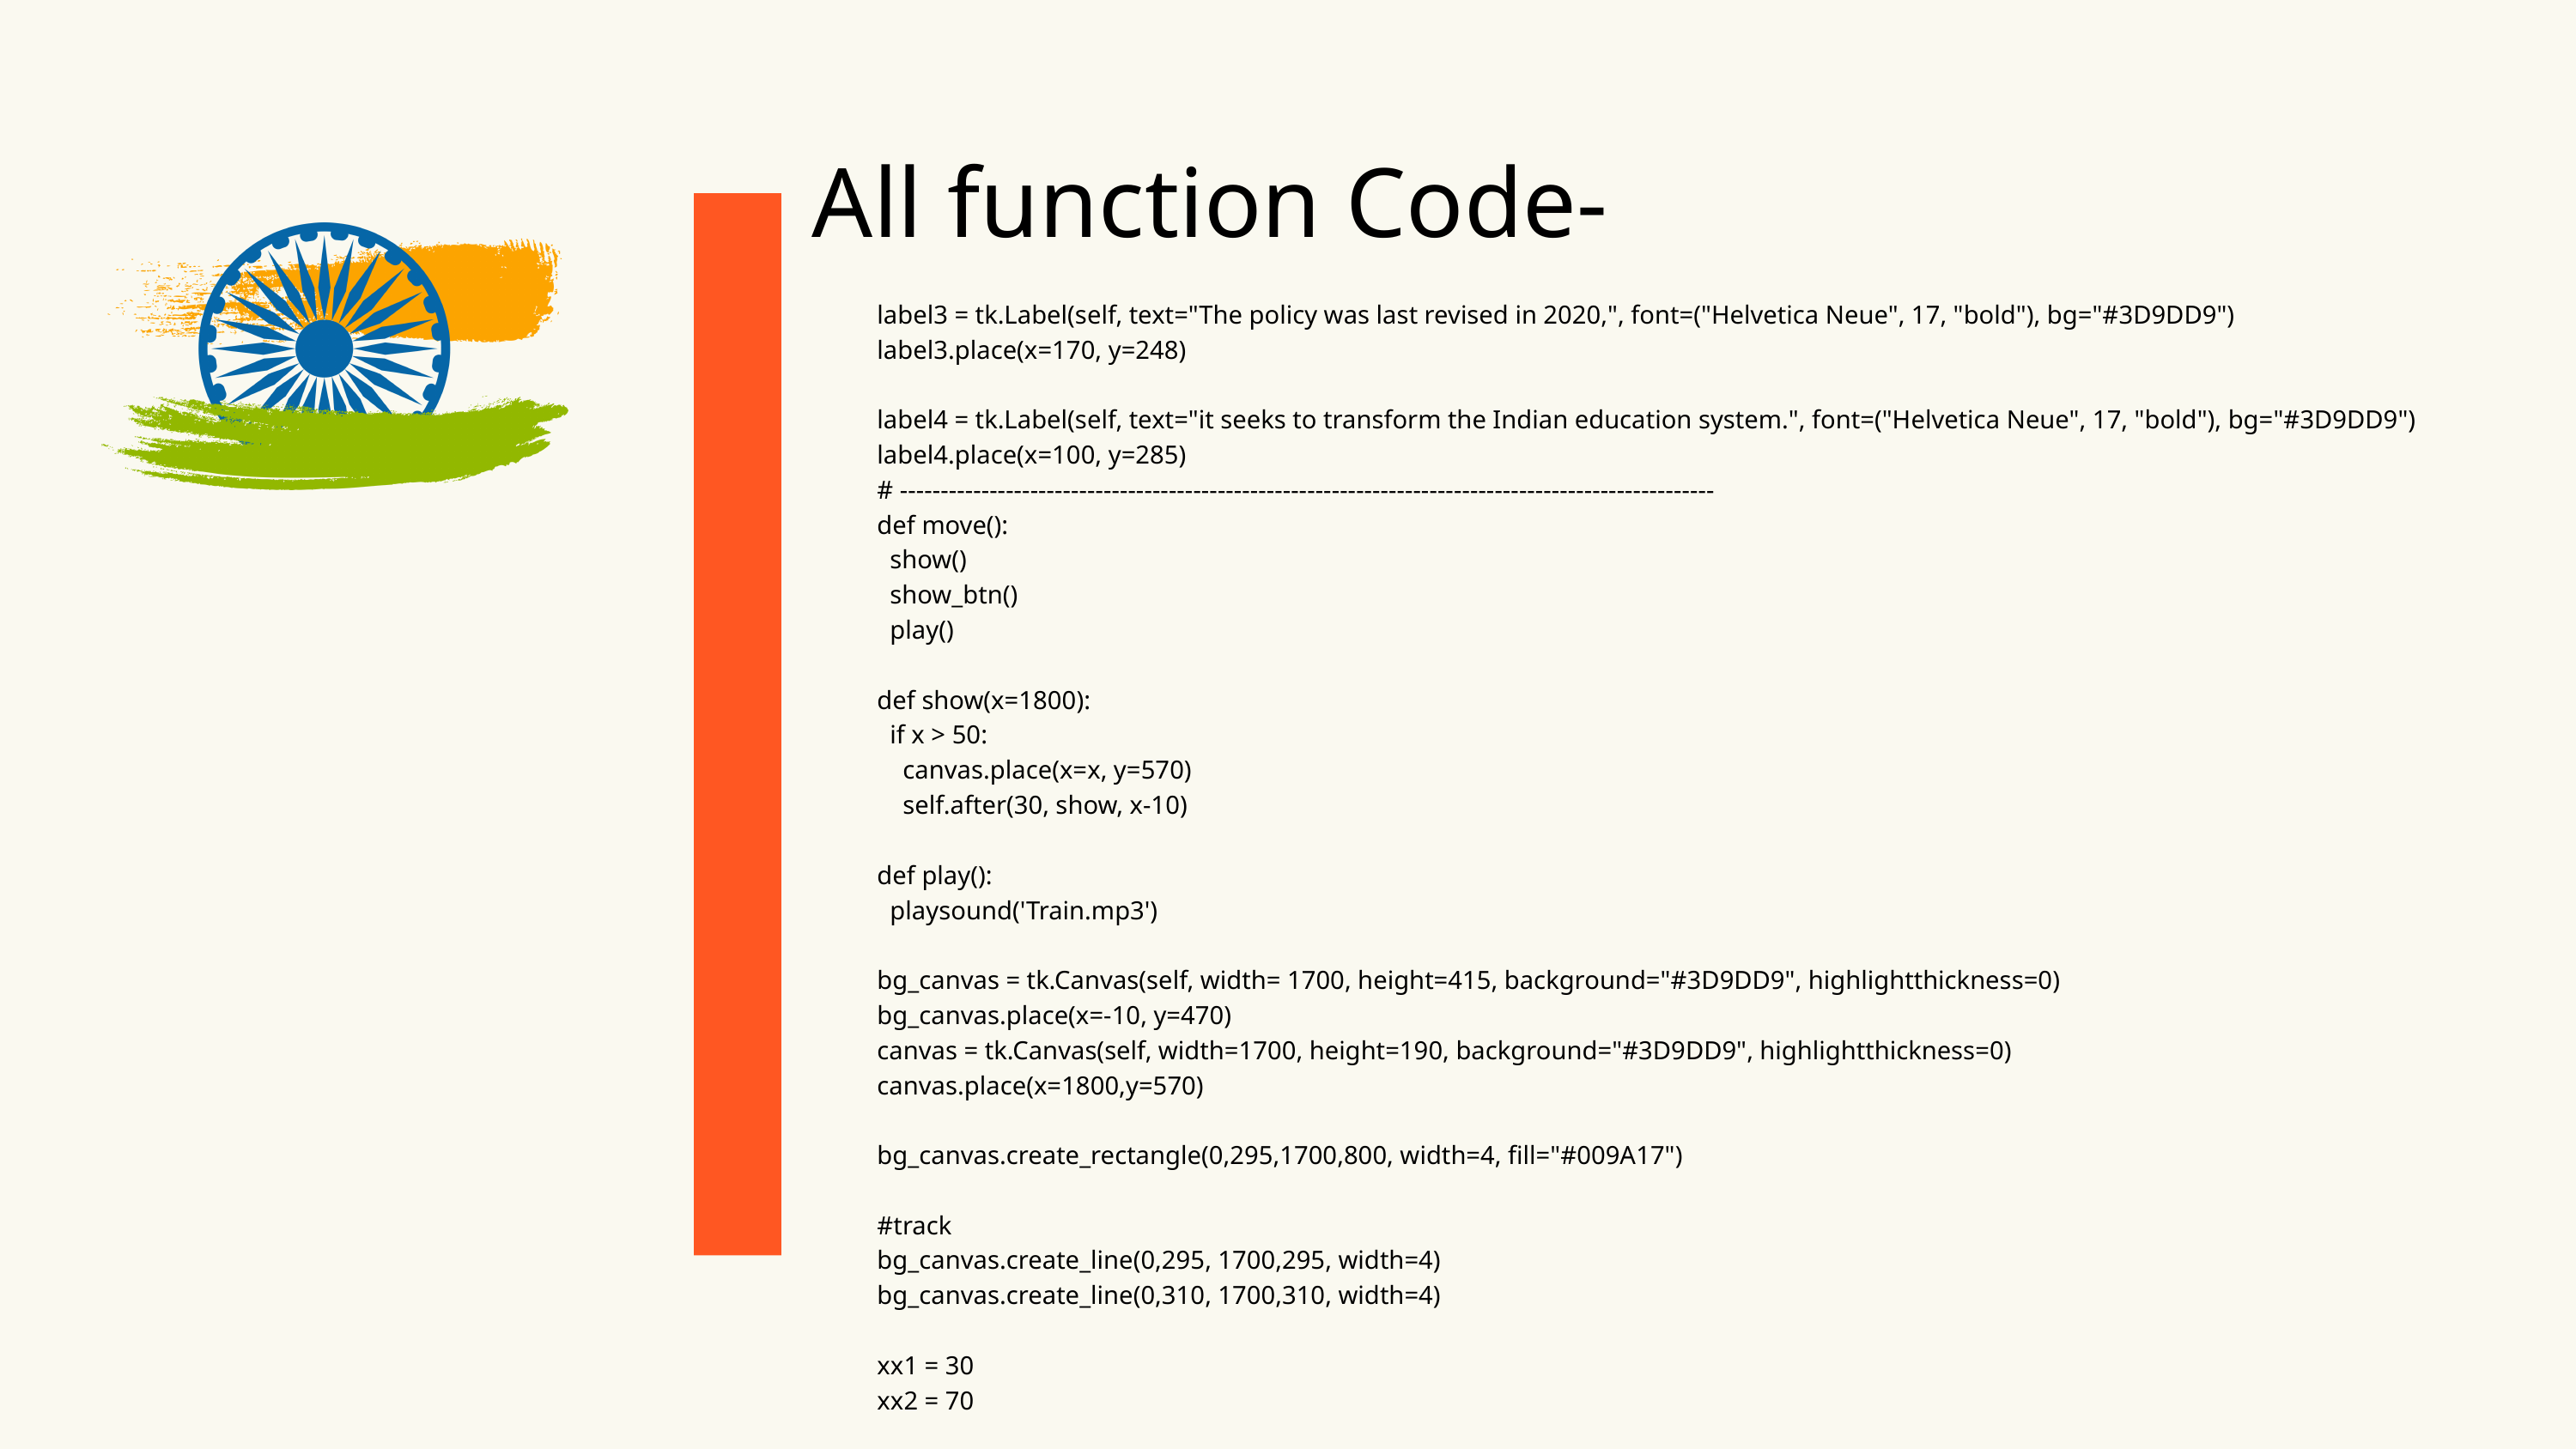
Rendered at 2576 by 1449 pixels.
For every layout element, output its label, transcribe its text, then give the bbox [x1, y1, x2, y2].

text_box All function Code- [811, 122, 1940, 257]
text_box [694, 193, 781, 1256]
picture [100, 222, 568, 490]
text_box label3 = tk.Label(self, text="The policy was last revised in 2020,", font=("Helvetica Neue", 17, "bold"), bg="#3D9DD9") label3.place(x=170, y=248) label4 = tk.Label(self, text="it seeks to transform the Indian education system.", font=("Helvetica Neue", 17, "bold"), bg="#3D9DD9") label4.place(x=100, y=285) # ---------------------------------------------------------------------------------------------------- def move(): show() show_btn() play() def show(x=1800): if x > 50: canvas.place(x=x, y=570) self.after(30, show, x-10) def play(): playsound('Train.mp3') bg_canvas = tk.Canvas(self, width= 1700, height=415, background="#3D9DD9", highlightthickness=0) bg_canvas.place(x=-10, y=470) canvas = tk.Canvas(self, width=1700, height=190, background="#3D9DD9", highlightthickness=0) canvas.place(x=1800,y=570) bg_canvas.create_rectangle(0,295,1700,800, width=4, fill="#009A17") #track bg_canvas.create_line(0,295, 1700,295, width=4) bg_canvas.create_line(0,310, 1700,310, width=4) xx1 = 30 xx2 = 70 [851, 294, 2576, 1449]
